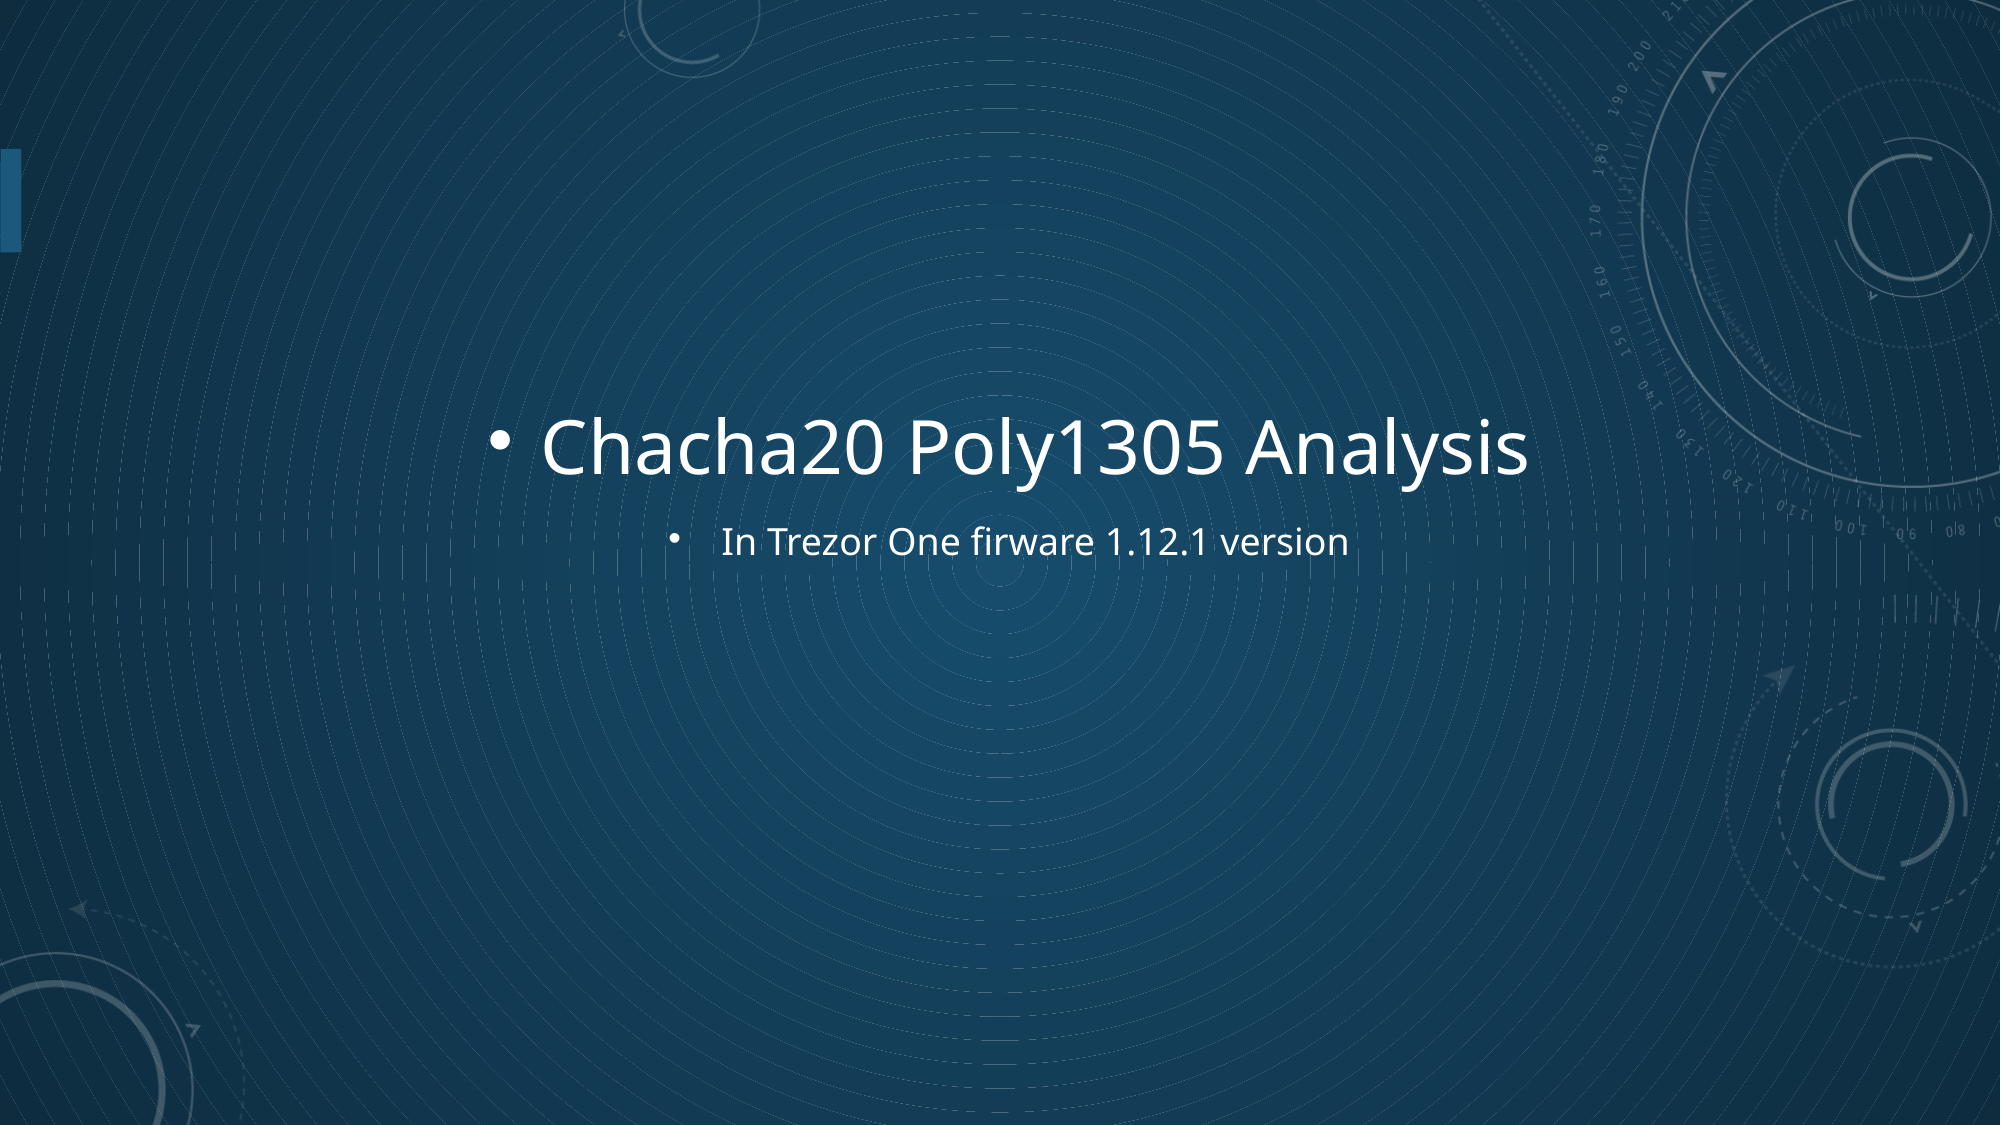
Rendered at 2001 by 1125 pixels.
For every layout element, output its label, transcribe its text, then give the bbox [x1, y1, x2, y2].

list Chacha20 Poly1305 Analysis [111, 392, 1890, 510]
picture [0, 0, 2000, 1125]
list In Trezor One firware 1.12.1 version [111, 510, 1890, 739]
